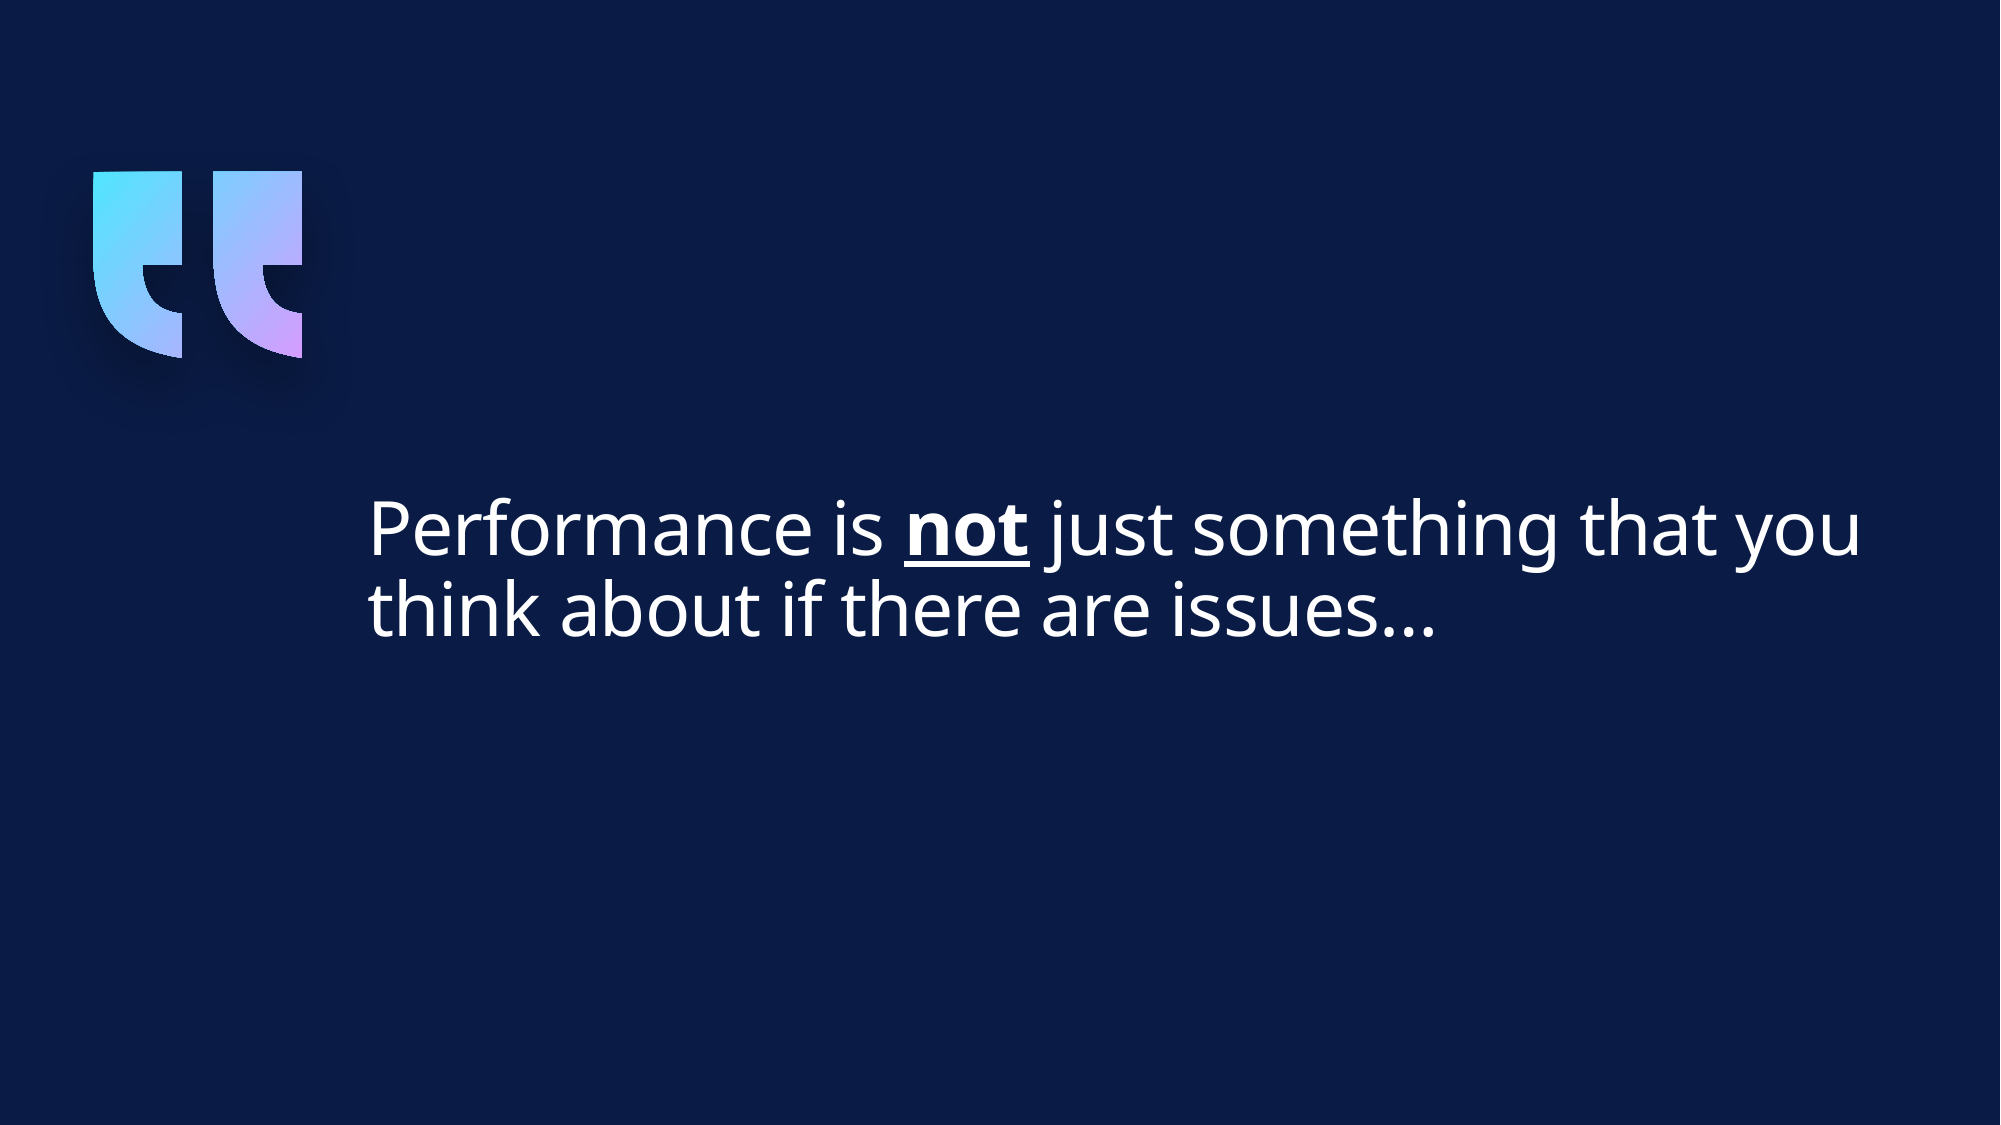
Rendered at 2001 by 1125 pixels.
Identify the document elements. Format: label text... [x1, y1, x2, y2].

title Performance is not just something that you think about if there are issues… [367, 169, 1905, 653]
